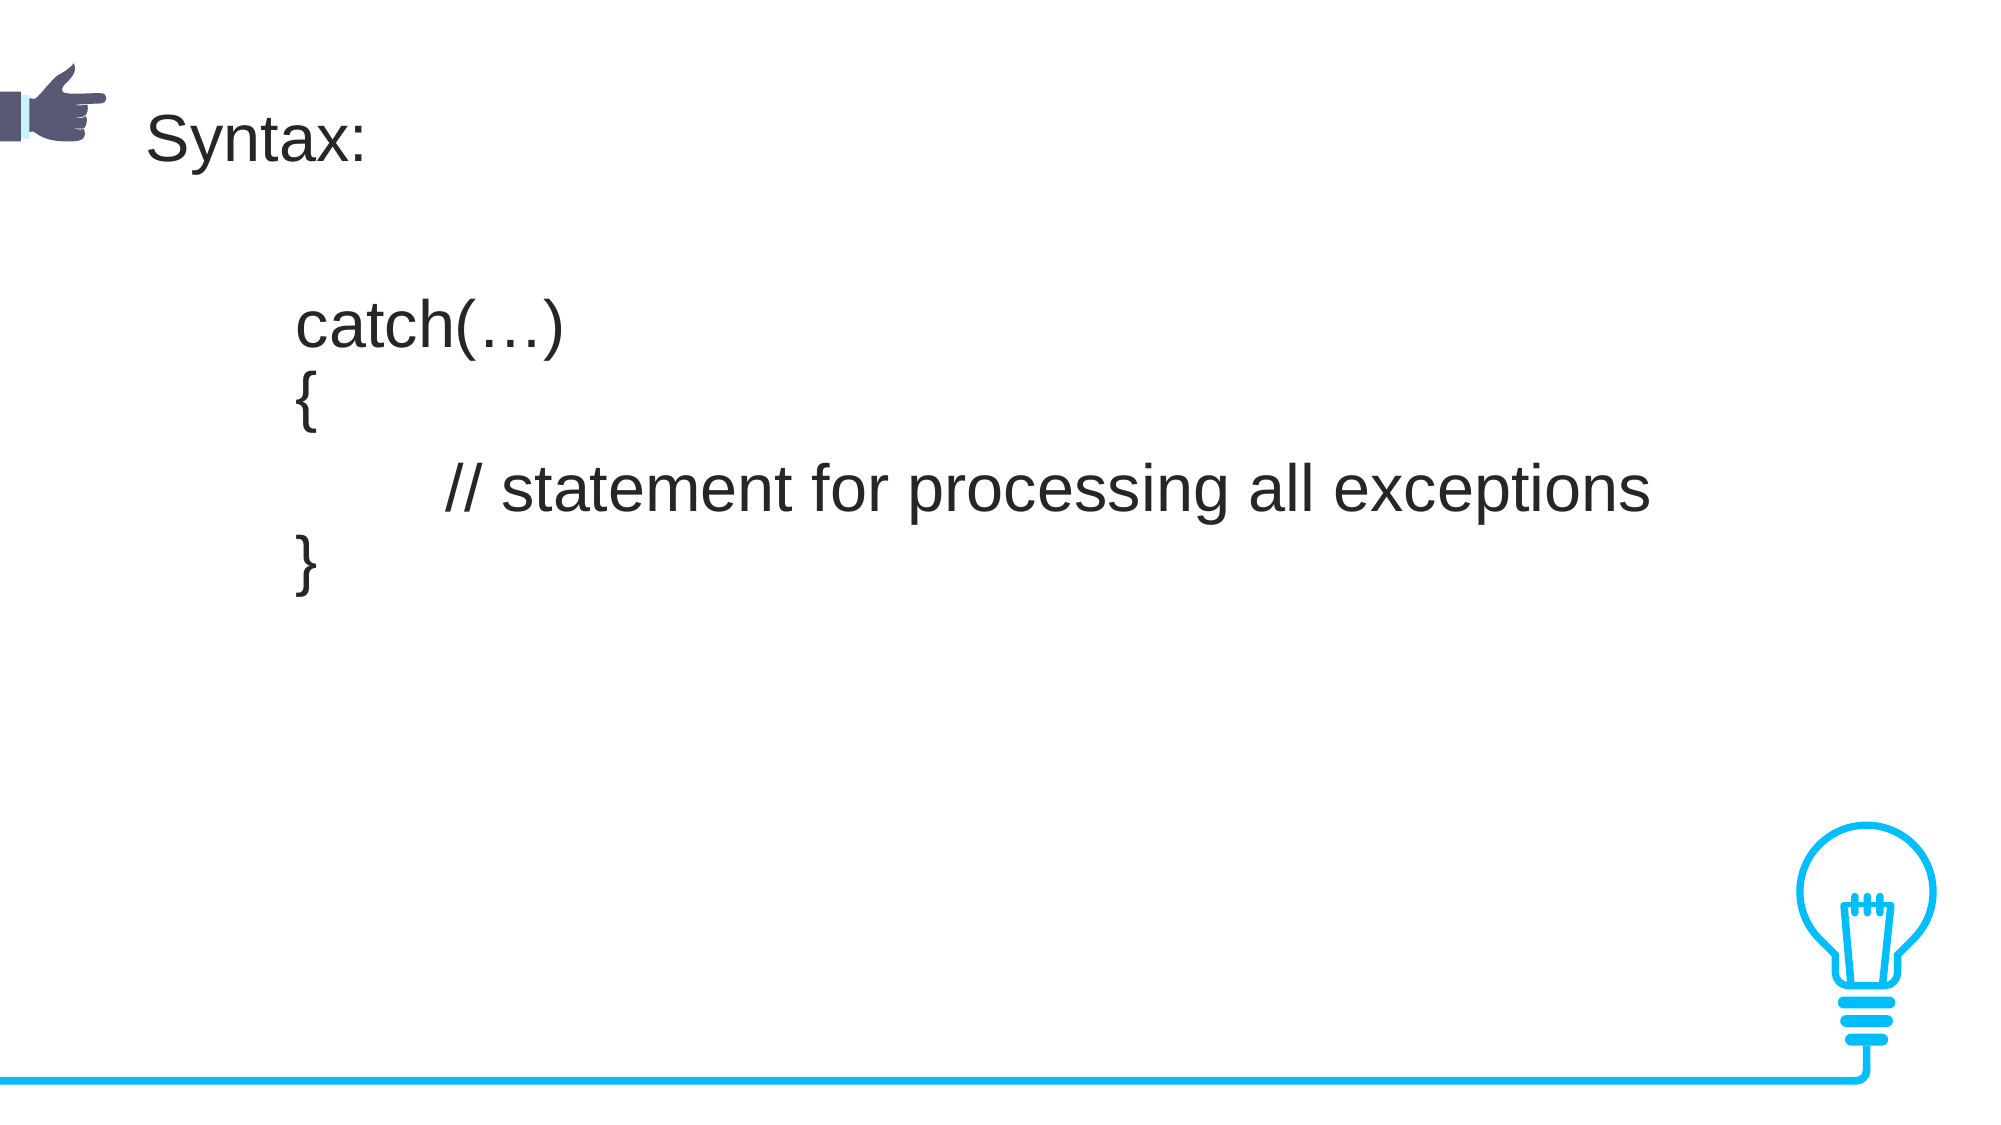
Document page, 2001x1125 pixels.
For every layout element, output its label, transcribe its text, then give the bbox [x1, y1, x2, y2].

list Syntax: catch(…) { // statement for processing all exceptions } [130, 46, 1927, 657]
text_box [0, 63, 107, 142]
